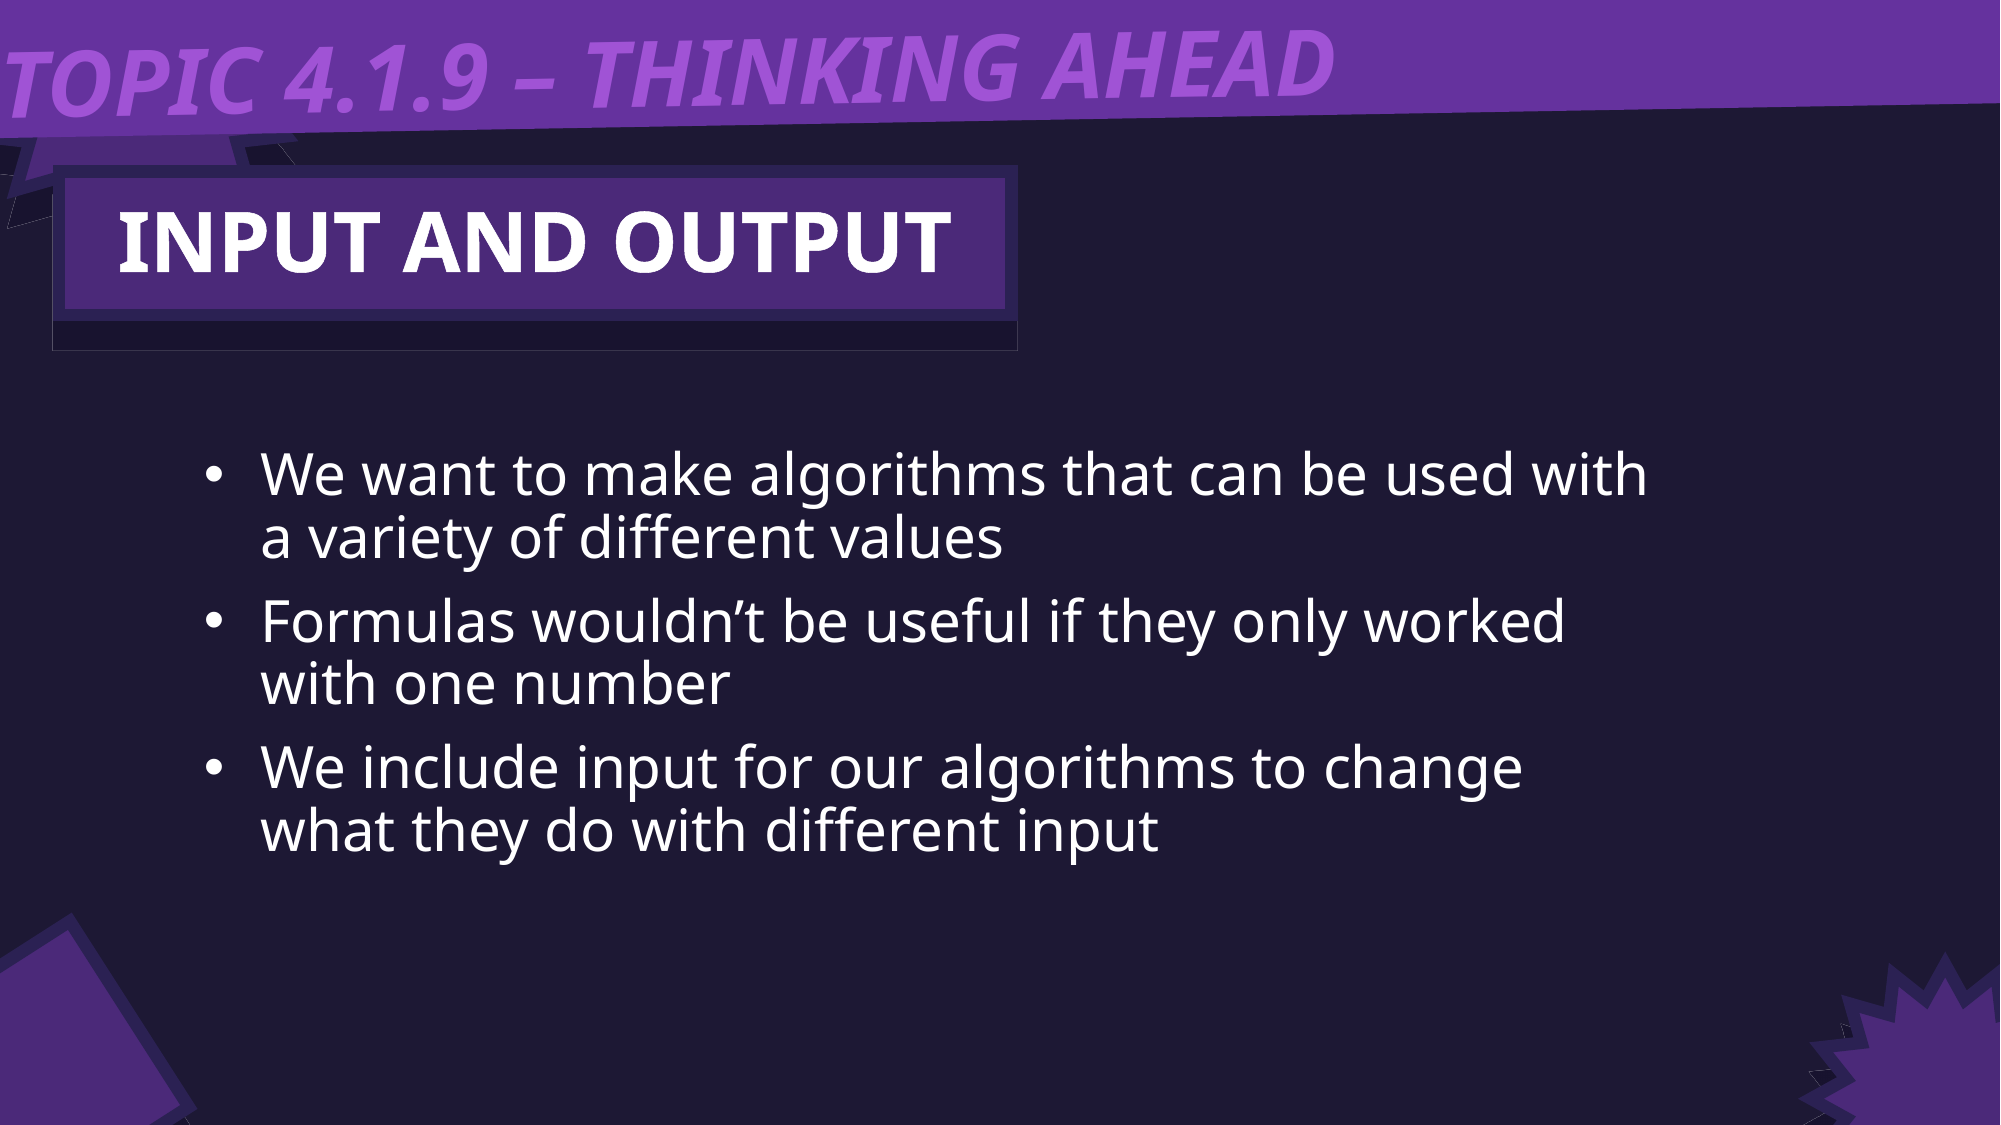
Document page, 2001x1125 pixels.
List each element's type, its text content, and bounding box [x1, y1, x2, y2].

text_box [0, 919, 192, 1125]
subtitle We want to make algorithms that can be used with a variety of different values Formulas wouldn’t be useful if they only worked with one number We include input for our algorithms to change what they do with different input [189, 437, 1689, 990]
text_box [0, 0, 2000, 126]
text_box [0, 134, 290, 193]
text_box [58, 170, 1013, 316]
text_box [1807, 961, 2000, 1125]
